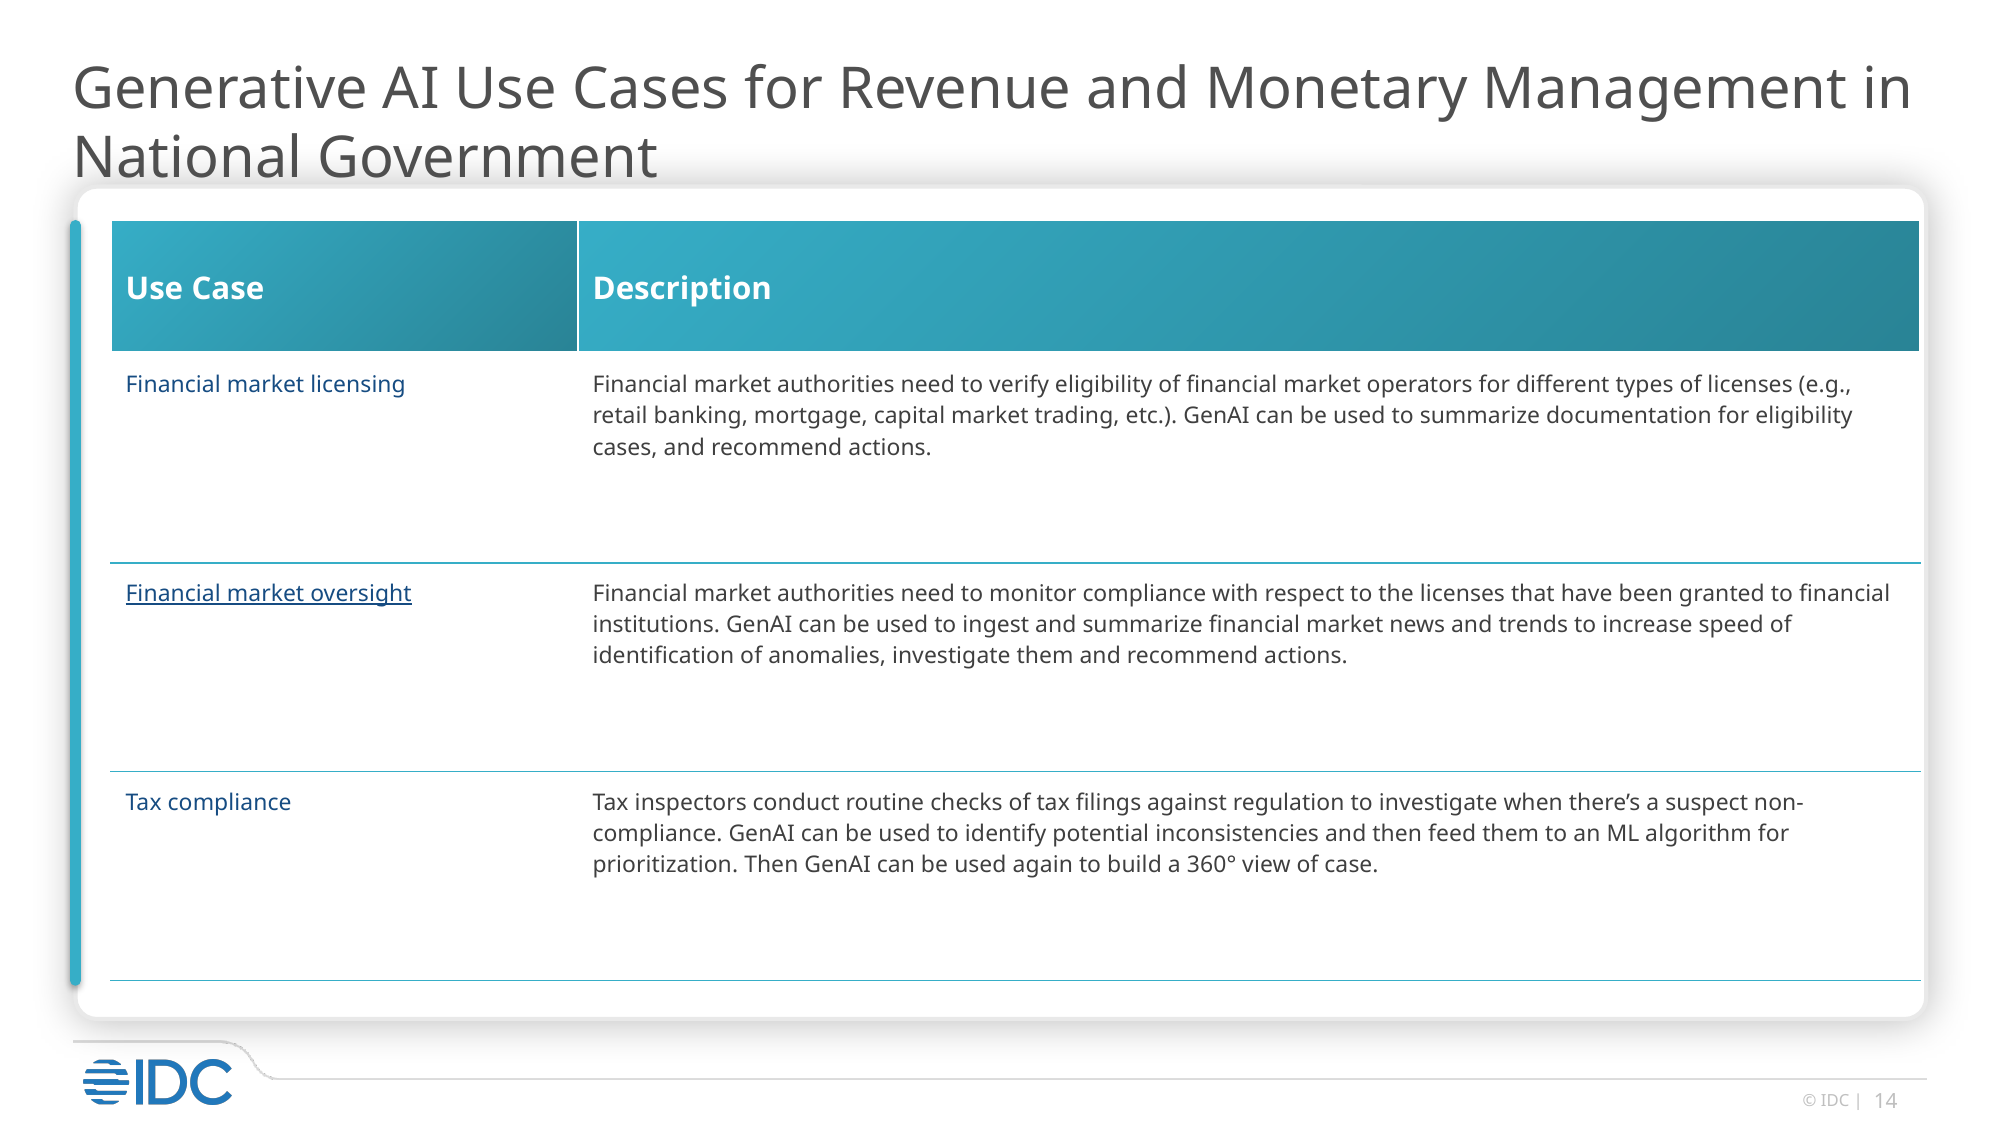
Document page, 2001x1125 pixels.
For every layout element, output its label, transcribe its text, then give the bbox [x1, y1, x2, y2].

picture [73, 1040, 1927, 1105]
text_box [75, 186, 1927, 1020]
title Generative AI Use Cases for Revenue and Monetary Management in National Government [72, 50, 1927, 185]
